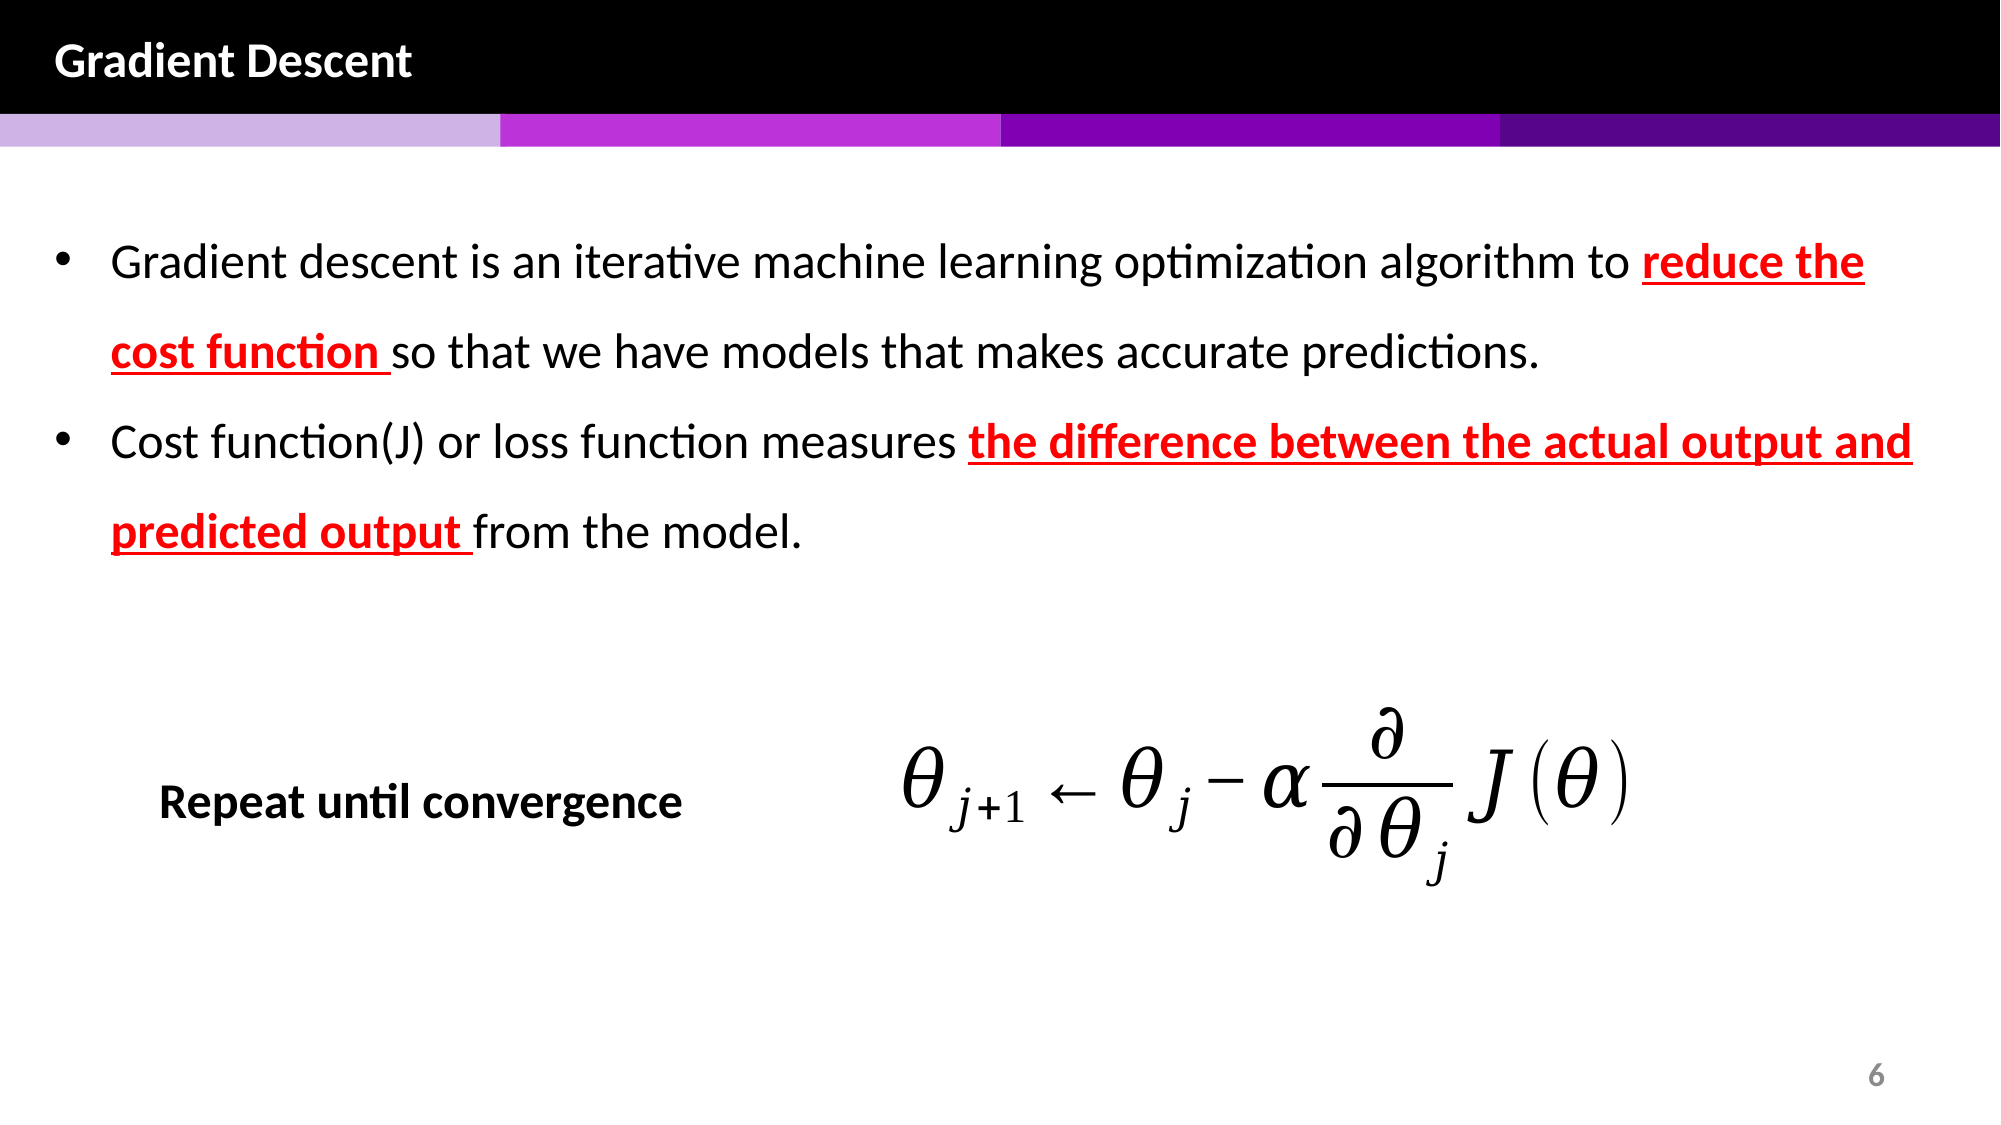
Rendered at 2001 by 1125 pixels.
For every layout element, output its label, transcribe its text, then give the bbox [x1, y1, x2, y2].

text_box Gradient descent is an iterative machine learning optimization algorithm to reduce the cost function so that we have models that makes accurate predictions. Cost function(J) or loss function measures the difference between the actual output and predicted output from the model. [39, 190, 1952, 566]
list Gradient Descent [39, 1, 1964, 114]
text_box Repeat until convergence [144, 730, 733, 836]
